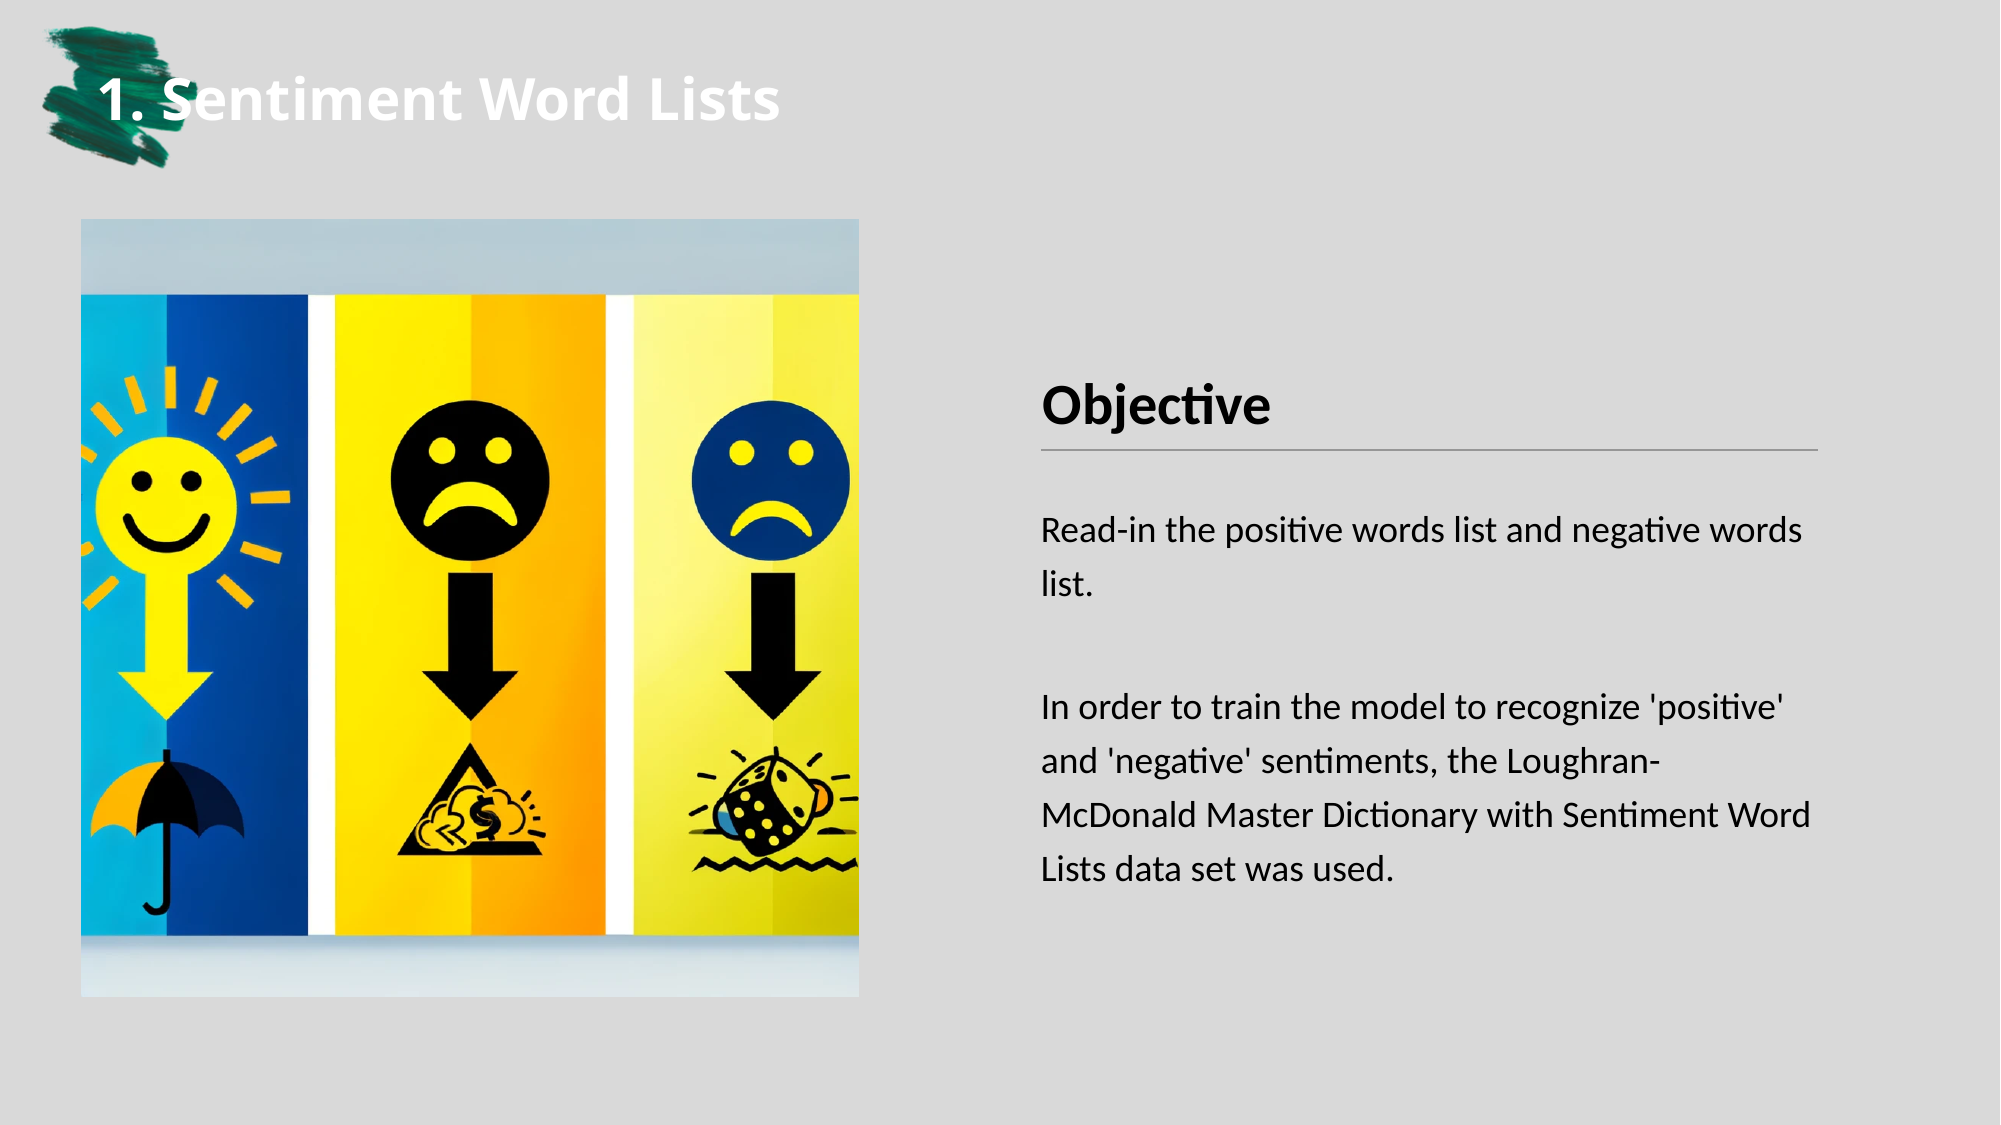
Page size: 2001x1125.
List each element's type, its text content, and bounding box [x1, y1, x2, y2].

picture [91, 402, 124, 437]
picture [80, 219, 859, 998]
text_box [1040, 365, 1819, 893]
picture [155, 324, 165, 340]
picture [80, 575, 119, 611]
text_box 1. Sentiment Word Lists [203, 54, 983, 140]
picture [42, 25, 199, 170]
picture [80, 542, 95, 557]
picture [131, 907, 142, 911]
picture [80, 444, 98, 464]
